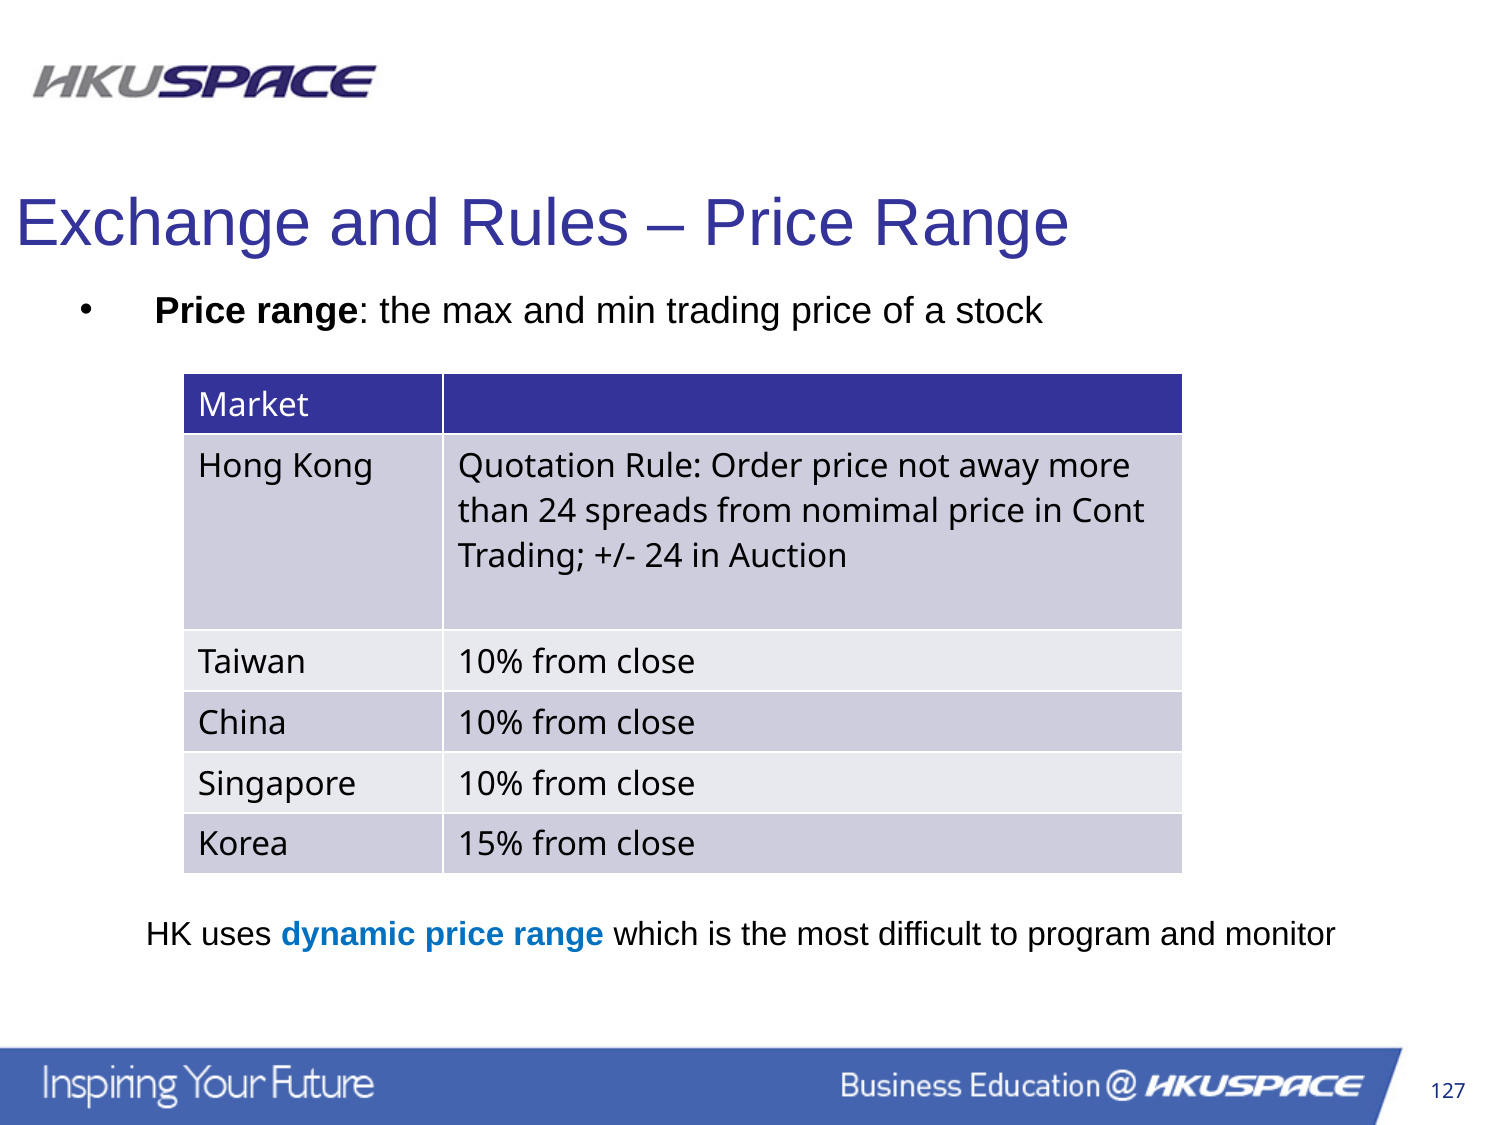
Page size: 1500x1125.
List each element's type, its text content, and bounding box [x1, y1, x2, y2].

table_cell Singapore [184, 753, 442, 812]
table_cell 10% from close [444, 753, 1182, 812]
table_header Market [184, 374, 442, 433]
table_cell China [184, 692, 442, 751]
slide_number 127 [1415, 1070, 1499, 1125]
table_cell 10% from close [444, 631, 1182, 690]
table_header [444, 374, 1182, 433]
title Exchange and Rules – Price Range [0, 101, 1325, 266]
table_cell Taiwan [184, 631, 442, 690]
text_box HK uses dynamic price range which is the most difficult to program and monitor [130, 905, 1352, 960]
table_cell 15% from close [444, 814, 1182, 873]
table_cell Hong Kong [184, 435, 442, 629]
table_cell 10% from close [444, 692, 1182, 751]
picture [0, 0, 1500, 1125]
table_cell Korea [184, 814, 442, 873]
text_box Price range: the max and min trading price of a stock [64, 278, 1483, 1047]
table_cell Quotation Rule: Order price not away more than 24 spreads from nomimal price in Cont Trading; +/- 24 in Auction [444, 435, 1182, 629]
